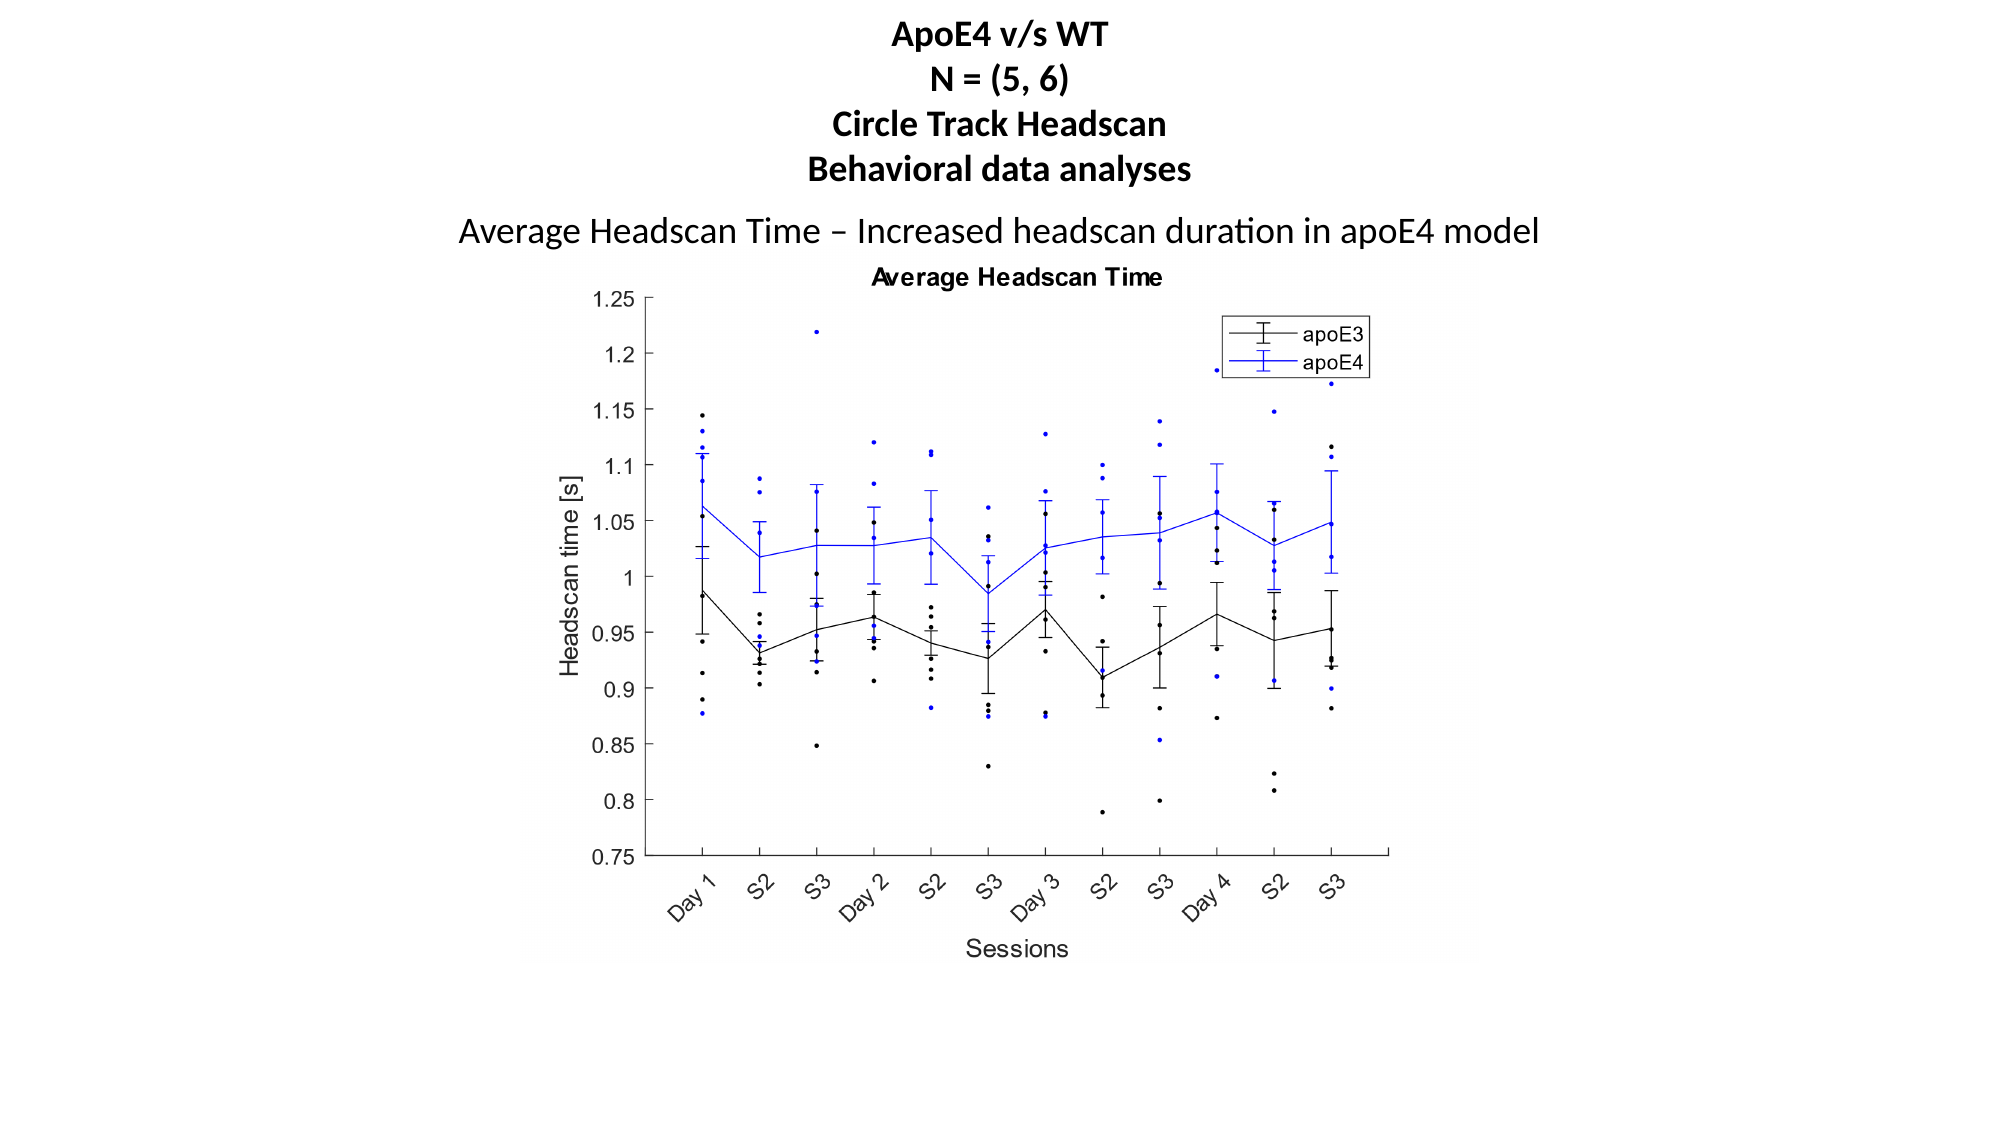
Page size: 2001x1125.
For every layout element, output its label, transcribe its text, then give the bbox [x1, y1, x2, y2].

picture [520, 244, 1479, 963]
text_box Average Headscan Time – Increased headscan duration in apoE4 model [443, 198, 1556, 259]
text_box ApoE4 v/s WT N = (5, 6) Circle Track Headscan Behavioral data analyses [792, 1, 1208, 197]
